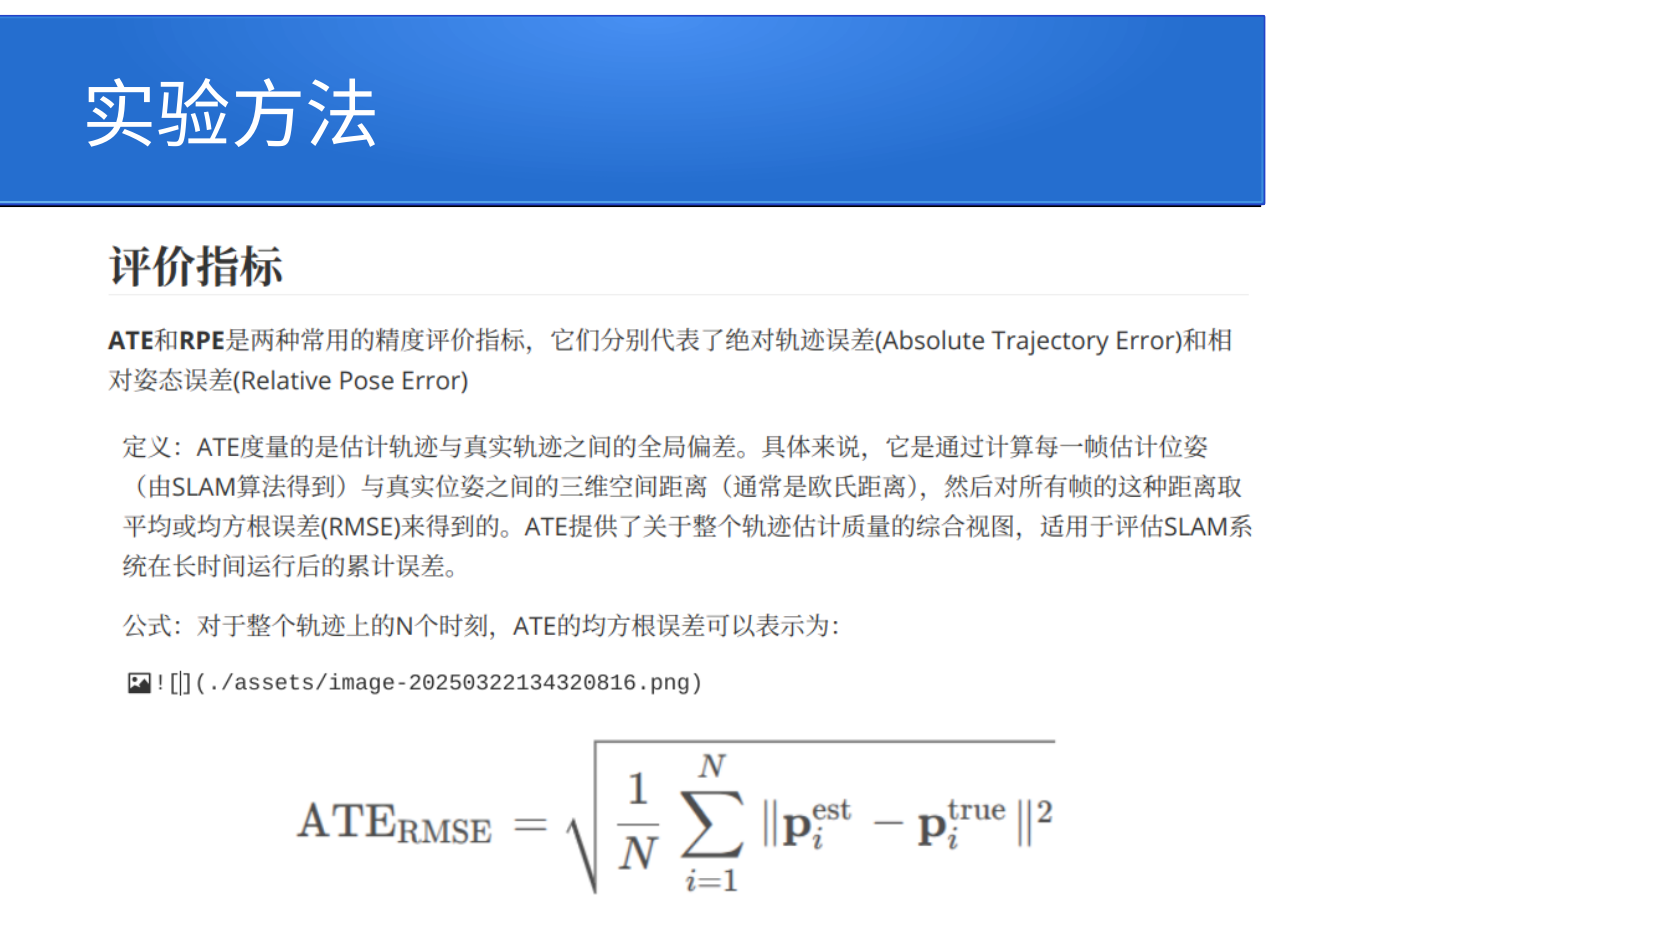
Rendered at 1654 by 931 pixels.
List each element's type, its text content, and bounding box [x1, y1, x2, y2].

picture [0, 13, 1269, 211]
picture [99, 224, 1264, 412]
picture [107, 424, 1276, 931]
text_box 实验方法 [82, 35, 1235, 189]
